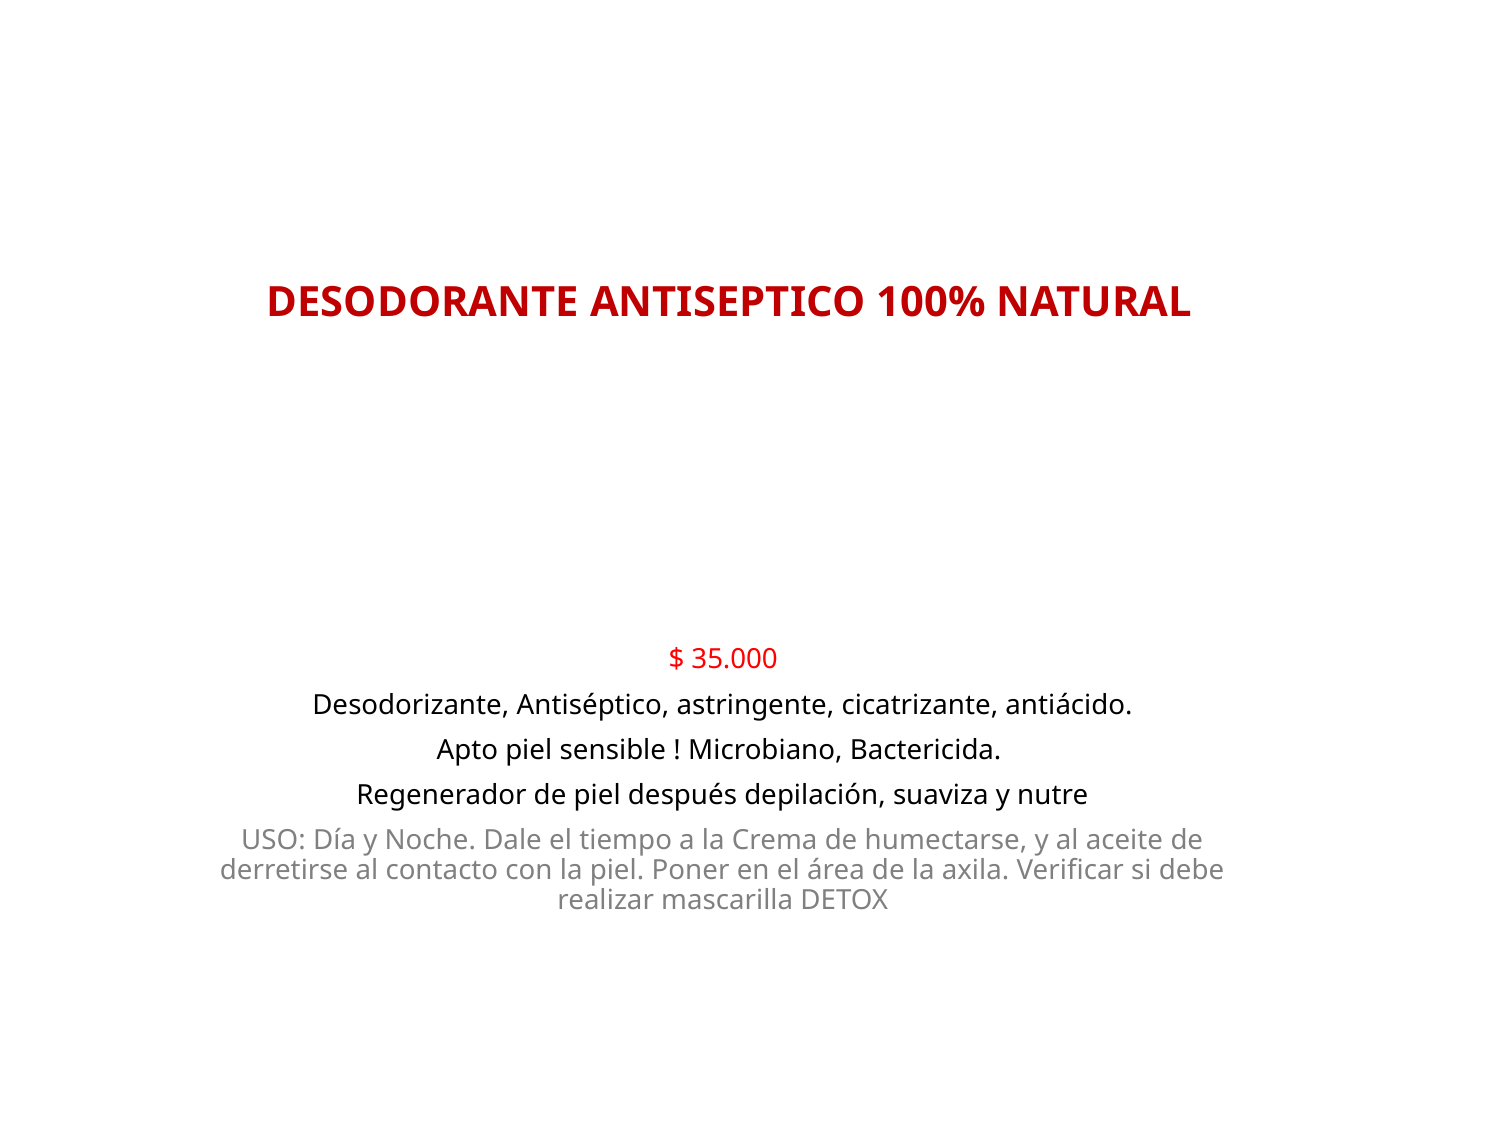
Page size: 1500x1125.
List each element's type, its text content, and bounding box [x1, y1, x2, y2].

text_box DESODORANTE ANTISEPTICO 100% NATURAL [0, 267, 1500, 332]
subtitle $ 35.000 Desodorizante, Antiséptico, astringente, cicatrizante, antiácido. Apto piel sensible ! Microbiano, Bactericida. Regenerador de piel después depilación, suaviza y nutre USO: Día y Noche. Dale el tiempo a la Crema de humectarse, y al aceite de derretirse al contacto con la piel. Poner en el área de la axila. Verificar si debe realizar mascarilla DETOX [171, 637, 1275, 925]
